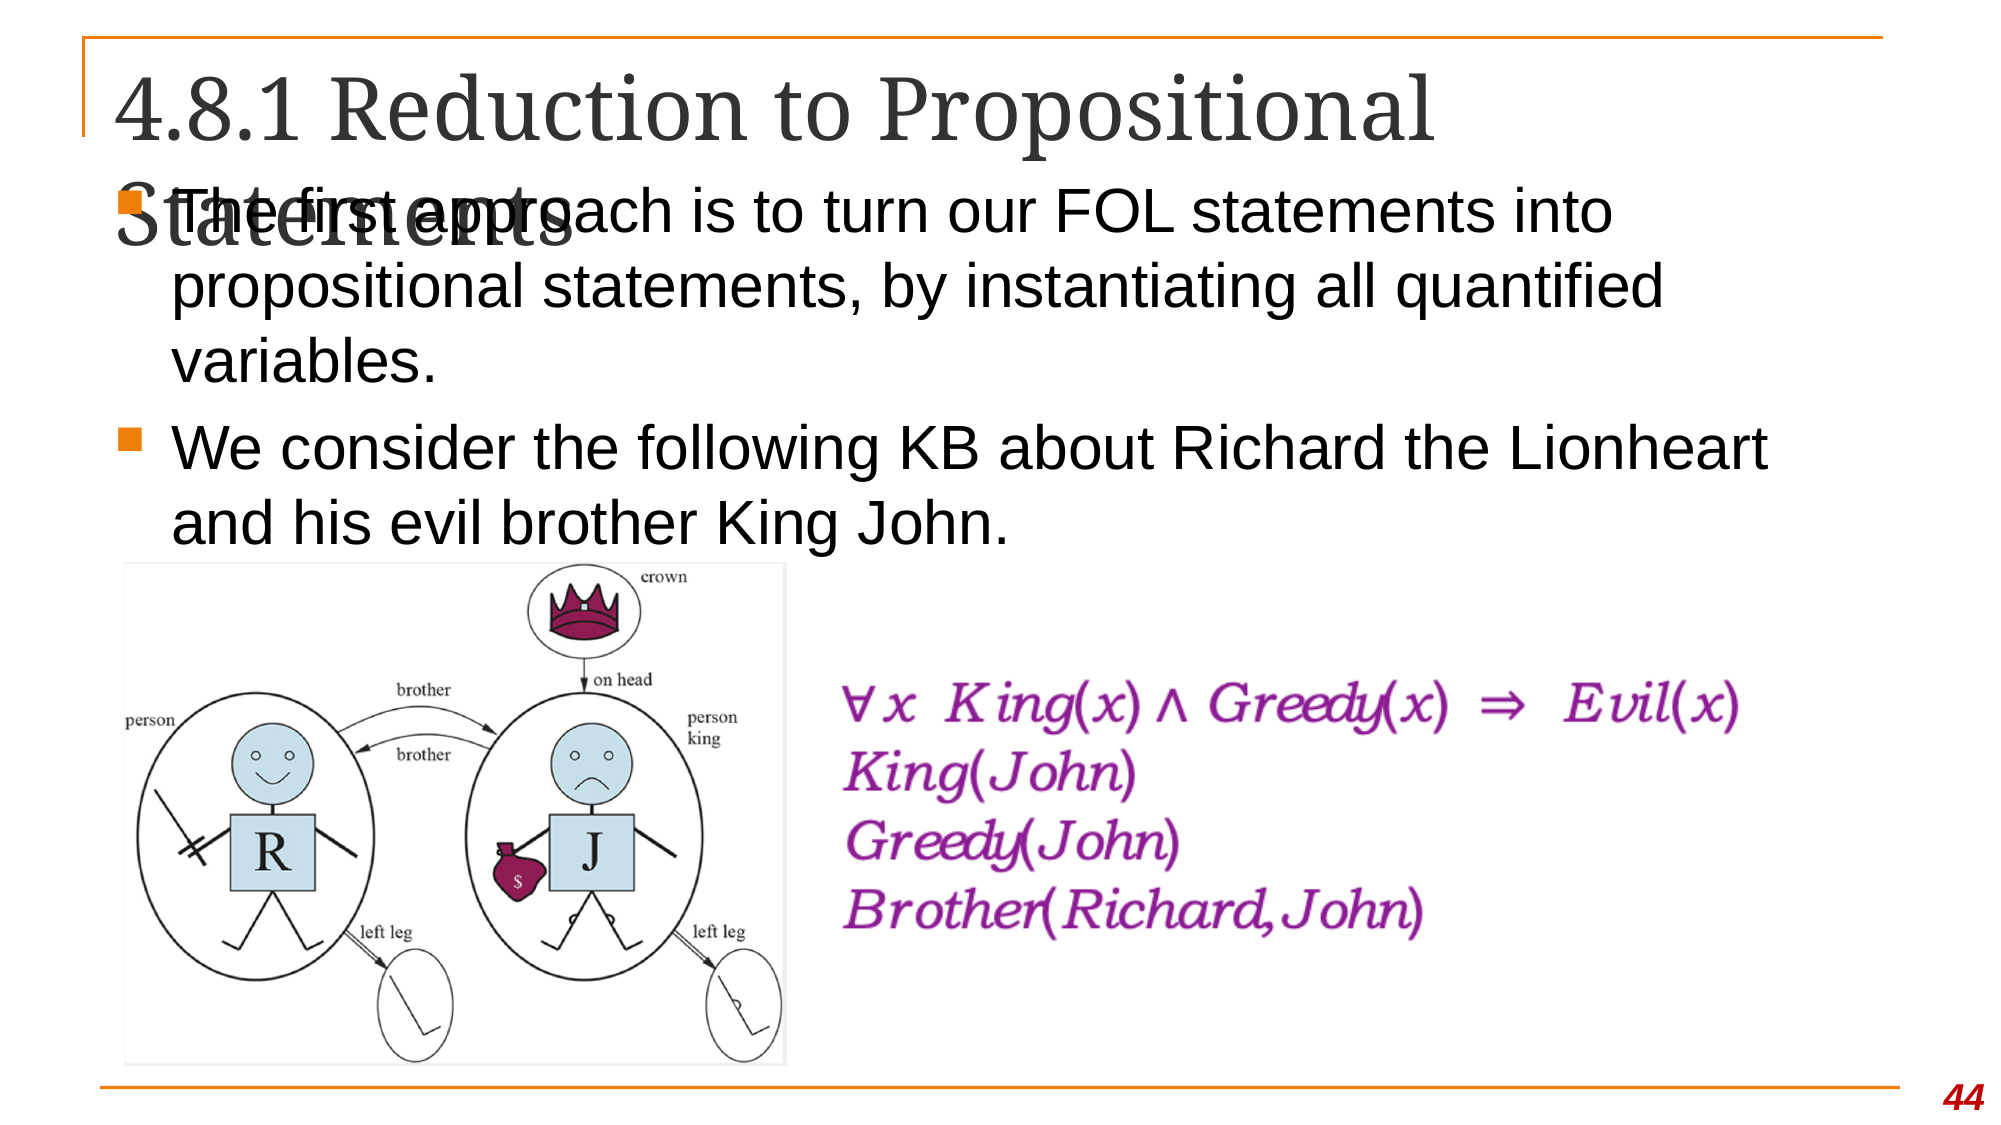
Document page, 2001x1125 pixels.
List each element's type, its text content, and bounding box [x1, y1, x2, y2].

title 4.8.1 Reduction to Propositional Statements [99, 45, 1900, 162]
picture [810, 646, 1830, 963]
picture [124, 562, 787, 1066]
list The first approach is to turn our FOL statements into propositional statements, by instantiating all quantified variables. We consider the following KB about Richard the Lionheart and his evil brother King John. [99, 162, 1900, 1063]
slide_number 44 [1883, 1050, 2000, 1125]
